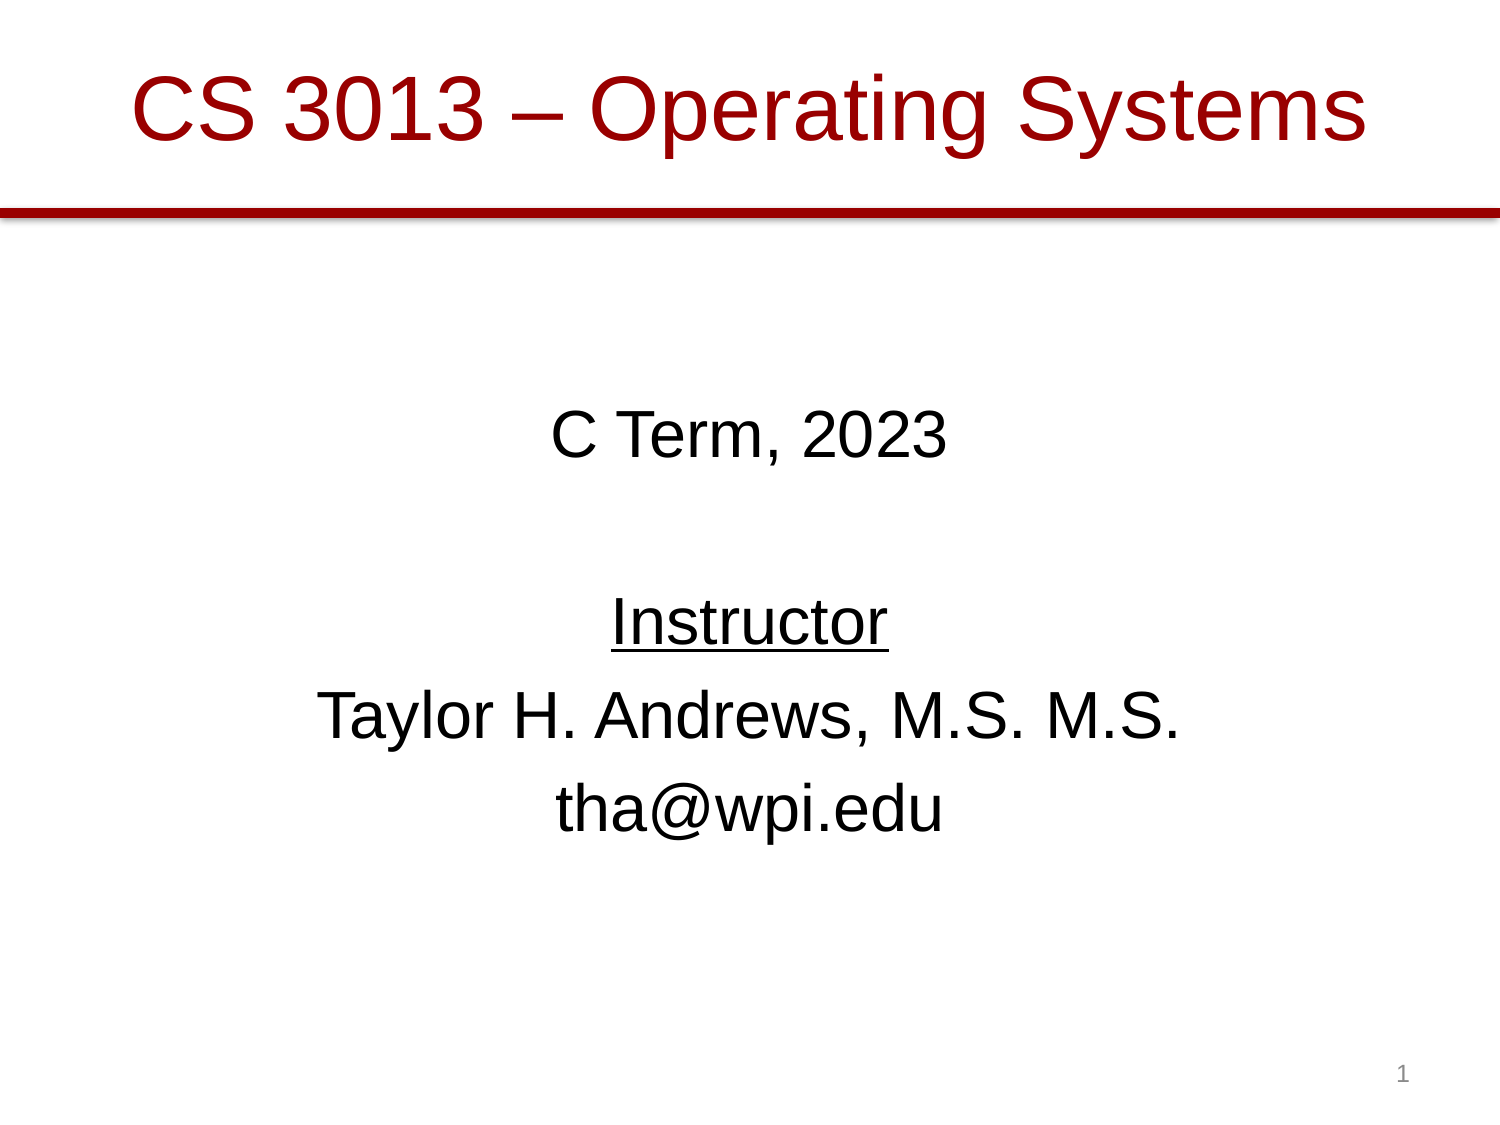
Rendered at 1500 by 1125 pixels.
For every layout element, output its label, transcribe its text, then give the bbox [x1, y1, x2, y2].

title CS 3013 – Operating Systems [112, 0, 1388, 207]
subtitle C Term, 2023 Instructor Taylor H. Andrews, M.S. M.S. tha@wpi.edu [123, 283, 1377, 953]
slide_number 1 [1074, 1042, 1425, 1103]
